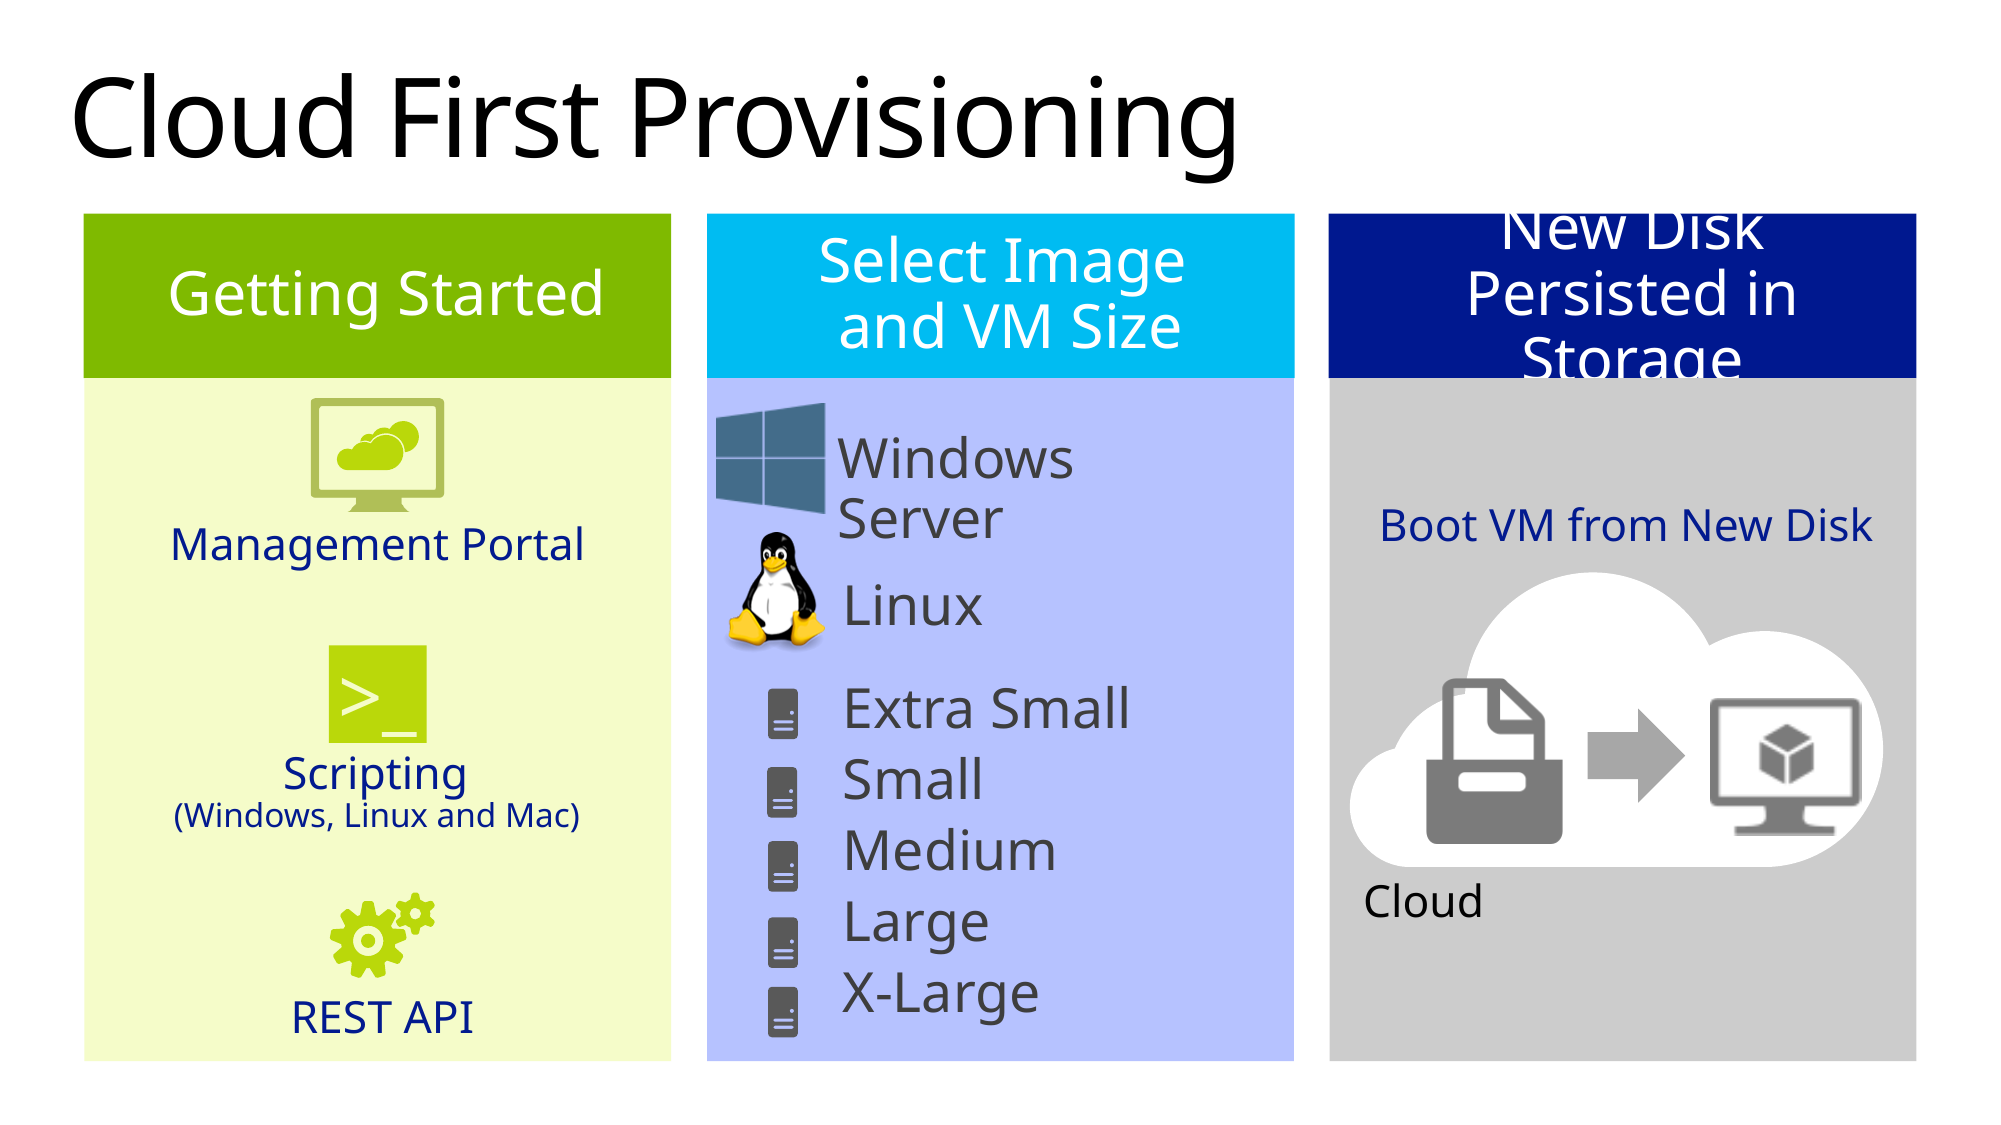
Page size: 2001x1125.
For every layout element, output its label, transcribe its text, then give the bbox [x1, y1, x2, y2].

text_box Linux [842, 577, 1256, 638]
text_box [1349, 494, 1904, 803]
text_box [768, 917, 798, 968]
title Cloud First Provisioning [44, 47, 1957, 196]
text_box [706, 377, 1295, 1062]
text_box [768, 986, 798, 1038]
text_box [83, 213, 672, 1062]
text_box [768, 841, 798, 892]
picture [715, 403, 846, 514]
text_box Extra Small Small Medium Large X-Large [842, 680, 1289, 1025]
picture [715, 532, 836, 653]
text_box Select Image and VM Size [707, 213, 1295, 377]
text_box [768, 688, 798, 740]
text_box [1328, 213, 1917, 1062]
text_box [767, 767, 798, 818]
picture [1710, 698, 1862, 837]
picture [1425, 678, 1563, 844]
text_box Windows Server [837, 430, 1251, 551]
